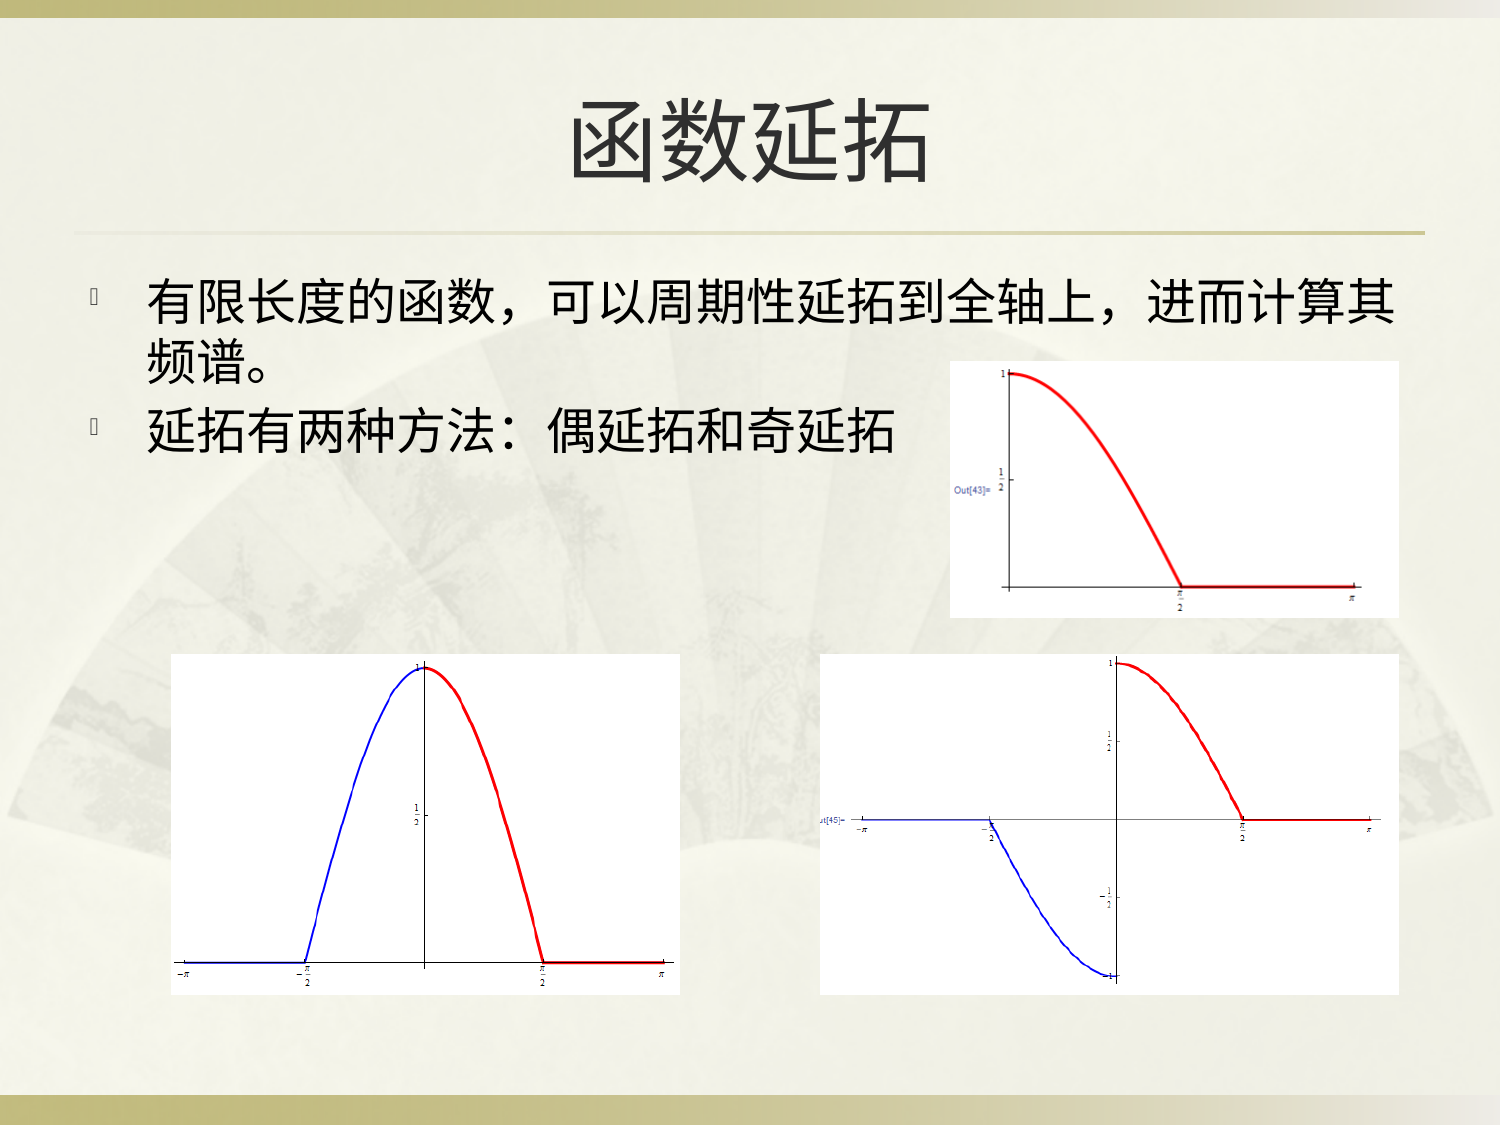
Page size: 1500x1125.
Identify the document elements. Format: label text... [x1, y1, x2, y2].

picture [820, 653, 1399, 996]
picture [170, 653, 680, 996]
picture [950, 361, 1399, 619]
title 函数延拓 [75, 45, 1425, 233]
list 有限长度的函数，可以周期性延拓到全轴上，进而计算其频谱。 延拓有两种方法：偶延拓和奇延拓 [75, 262, 1425, 1032]
